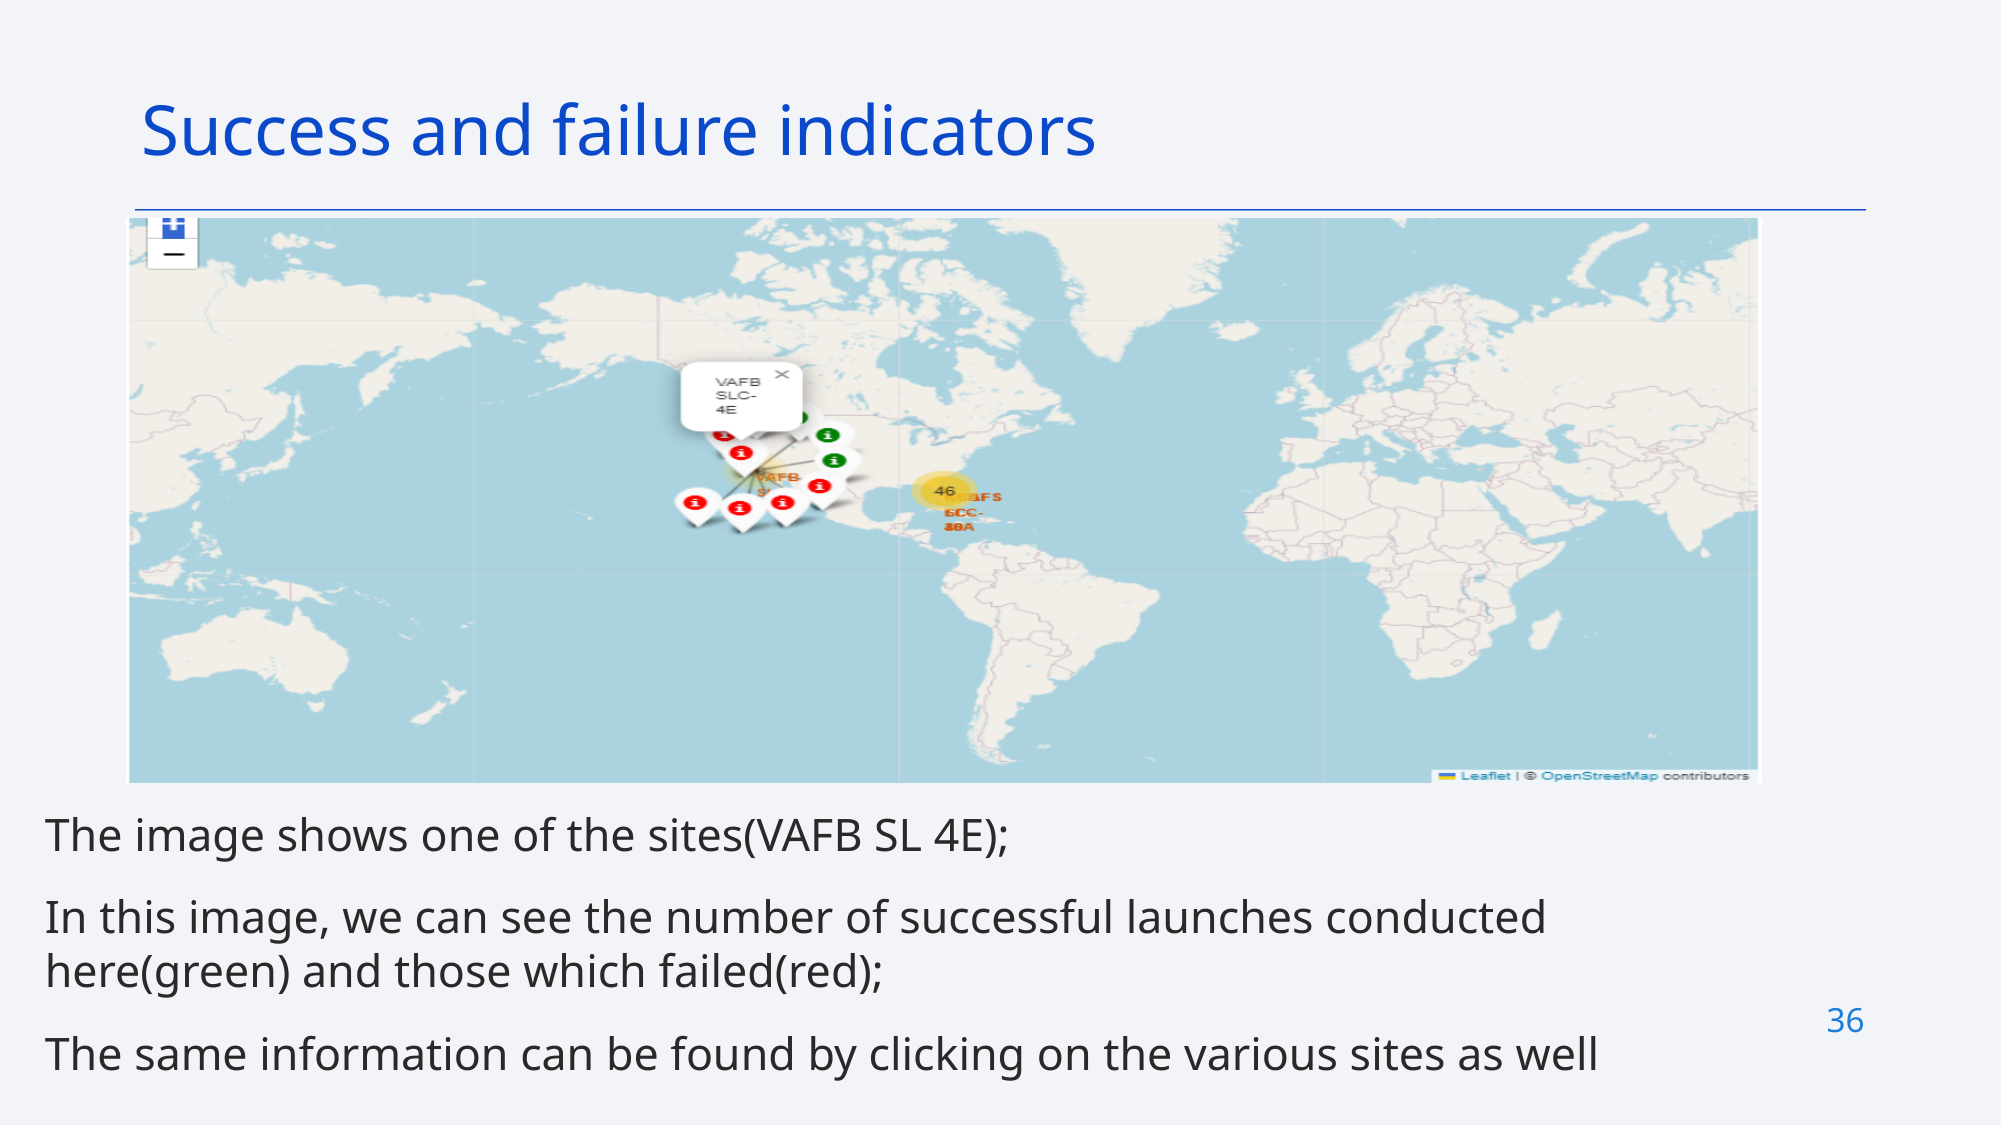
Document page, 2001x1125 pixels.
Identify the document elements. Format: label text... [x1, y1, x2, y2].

text_box Success and failure indicators [126, 88, 1852, 179]
slide_number 36 [1629, 988, 1880, 1055]
list The image shows one of the sites(VAFB SL 4E); In this image, we can see the number of successful launches conducted here(green) and those which failed(red); The same information can be found by clicking on the various sites as well [29, 716, 1629, 1094]
picture [0, 0, 2001, 1125]
